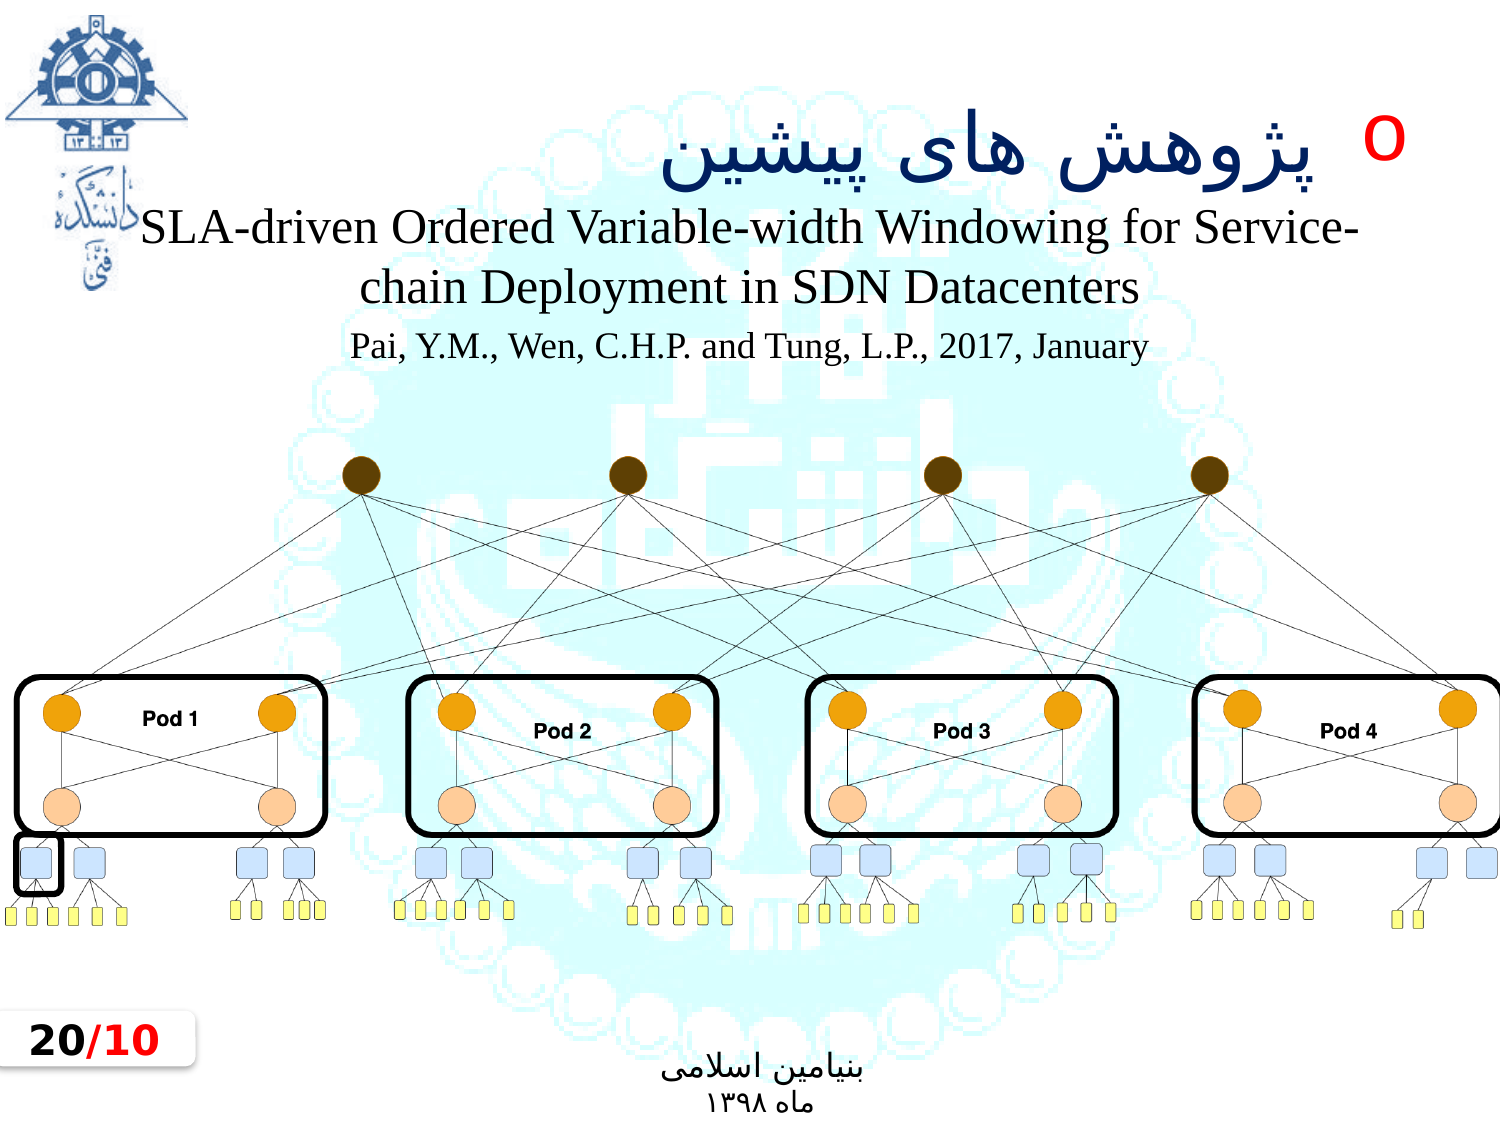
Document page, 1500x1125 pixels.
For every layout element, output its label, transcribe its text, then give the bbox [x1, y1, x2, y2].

picture [5, 456, 1500, 929]
title پژوهش های پیشین [75, 45, 1425, 186]
slide_number ماه ۱۳۹۸ [584, 1094, 935, 1125]
footer بنیامین اسلامی [525, 1034, 1000, 1094]
text_box 10/20 [0, 1010, 196, 1067]
list SLA-driven Ordered Variable-width Windowing for Service-chain Deployment in SDN Datacenters Pai, Y.M., Wen, C.H.P. and Tung, L.P., 2017, January [75, 186, 1425, 455]
